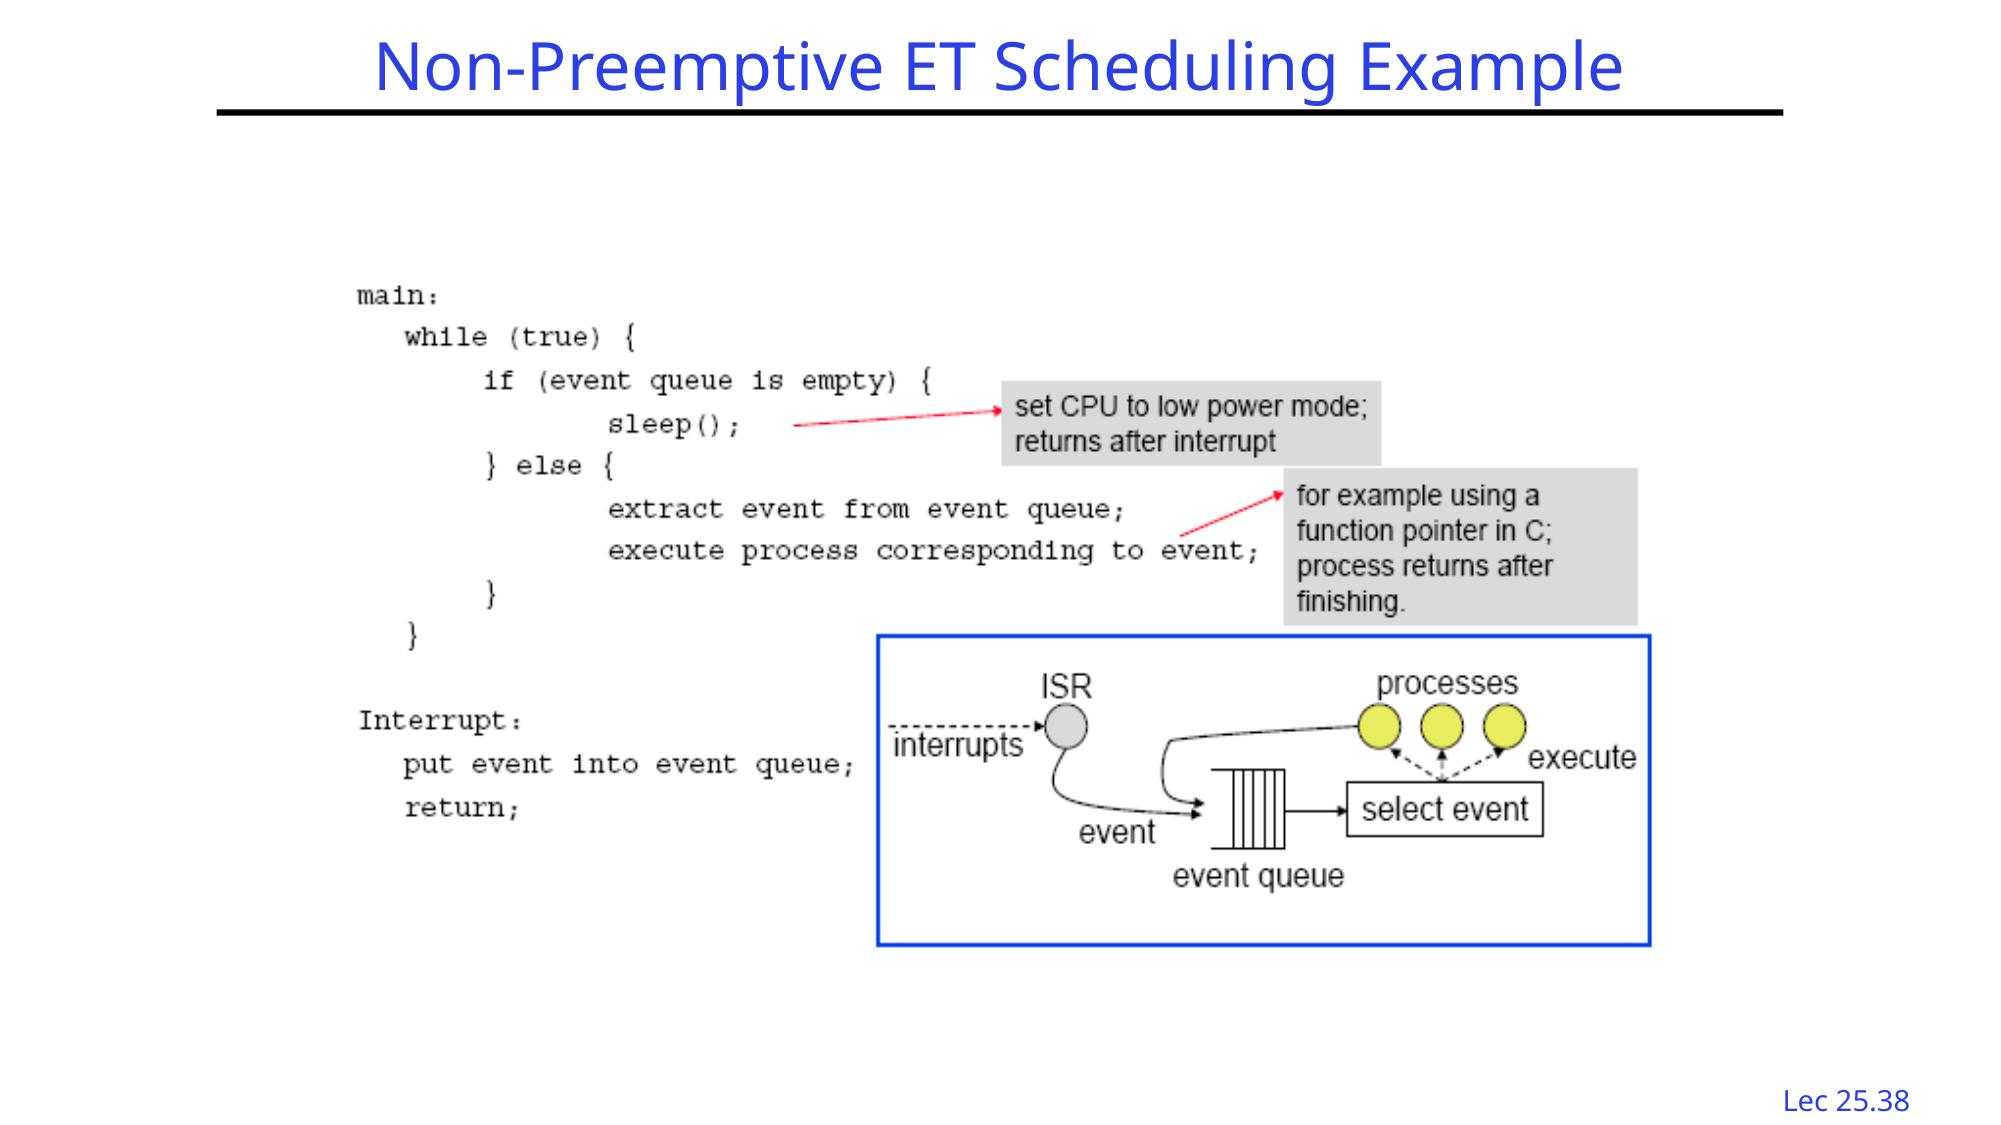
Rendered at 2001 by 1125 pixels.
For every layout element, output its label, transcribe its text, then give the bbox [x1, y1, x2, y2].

title Non-Preemptive ET Scheduling Example [216, 24, 1784, 113]
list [341, 284, 1659, 958]
